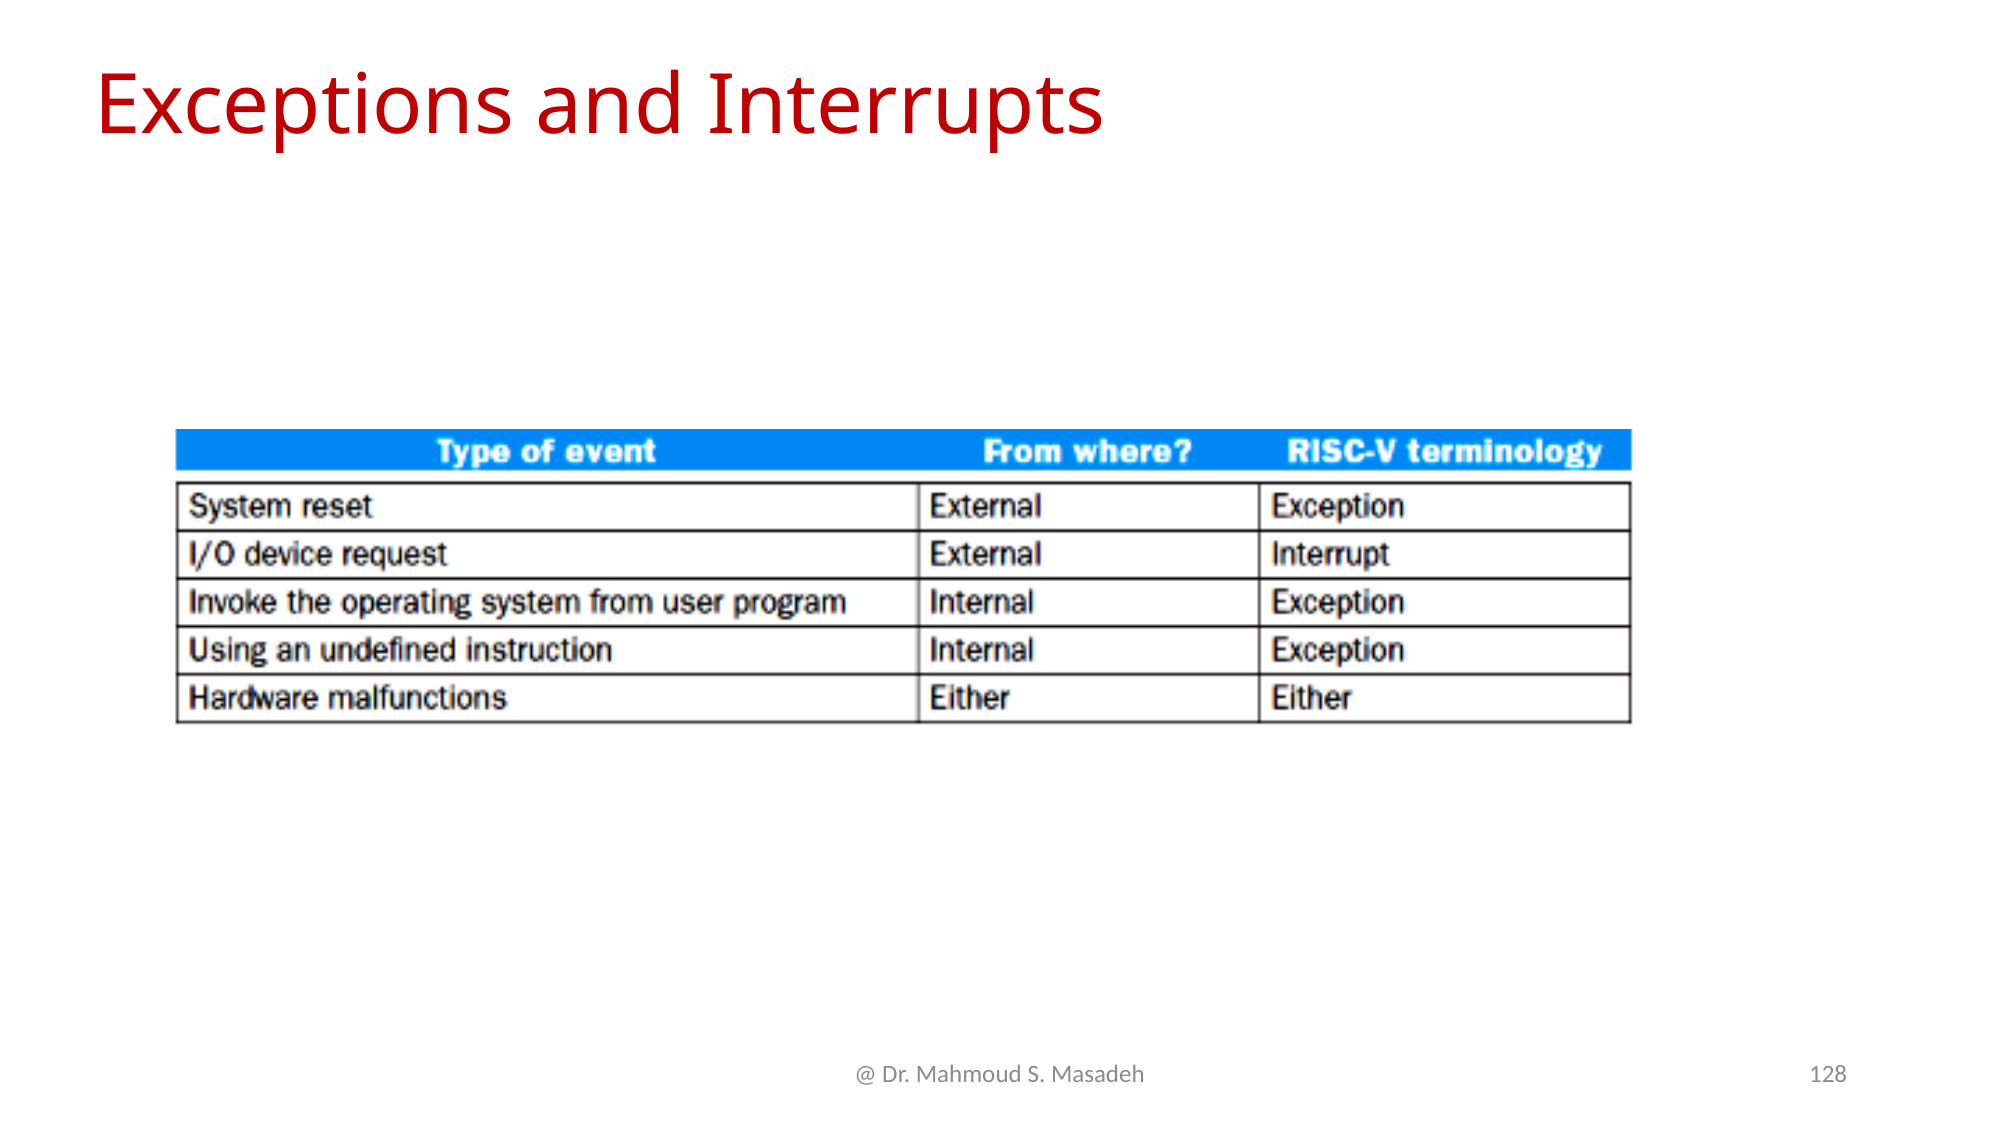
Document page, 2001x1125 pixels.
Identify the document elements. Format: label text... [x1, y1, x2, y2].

footer @ Dr. Mahmoud S. Masadeh [662, 1042, 1338, 1103]
picture [174, 429, 1638, 730]
title Exceptions and Interrupts [79, 59, 1929, 154]
slide_number 128 [1412, 1042, 1863, 1103]
